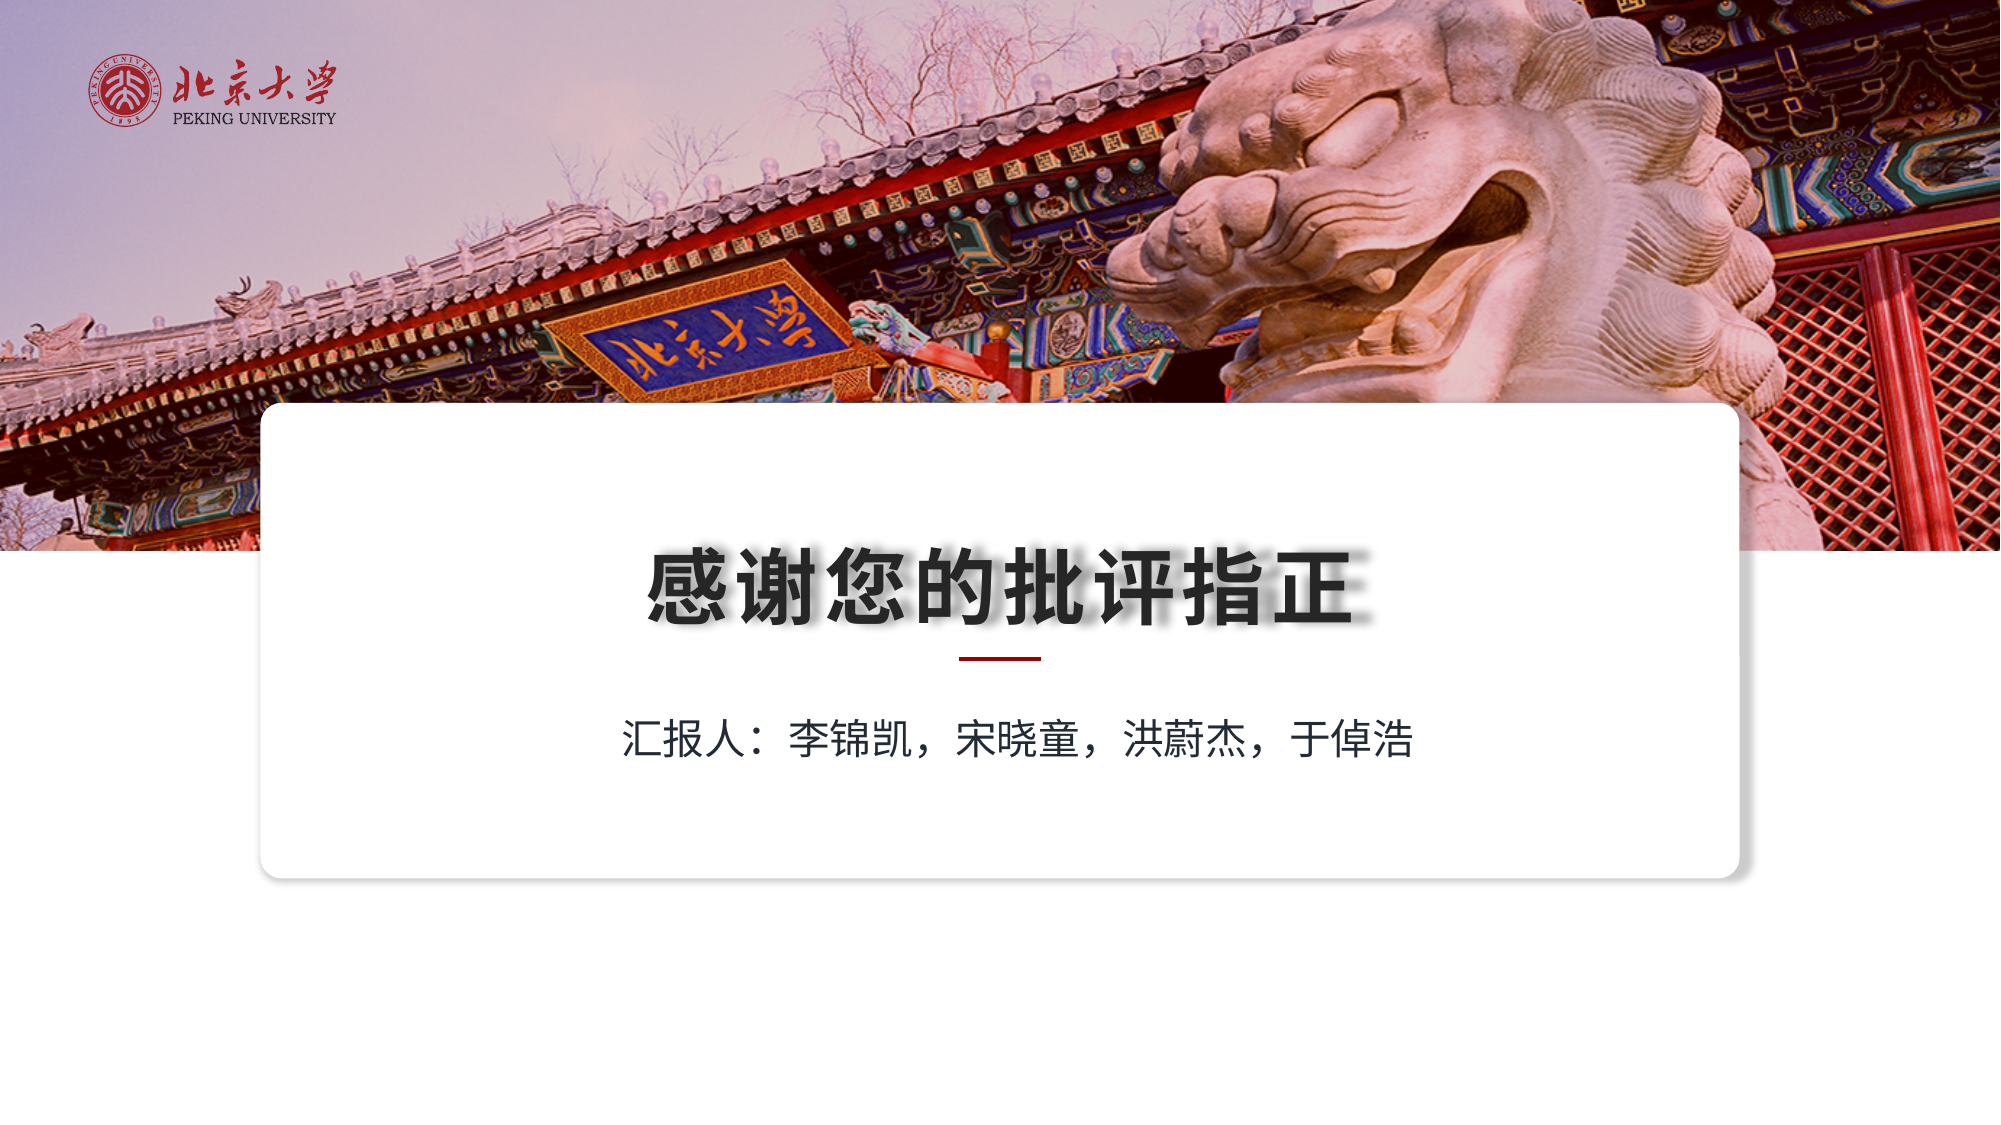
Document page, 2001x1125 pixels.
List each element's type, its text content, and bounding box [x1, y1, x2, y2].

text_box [88, 54, 337, 128]
picture [0, 0, 2000, 551]
text_box 感谢您的批评指正 [266, 551, 1734, 643]
text_box [259, 643, 1741, 880]
text_box 汇报人：李锦凯，宋晓童，洪蔚杰，于倬浩 [446, 705, 1429, 771]
